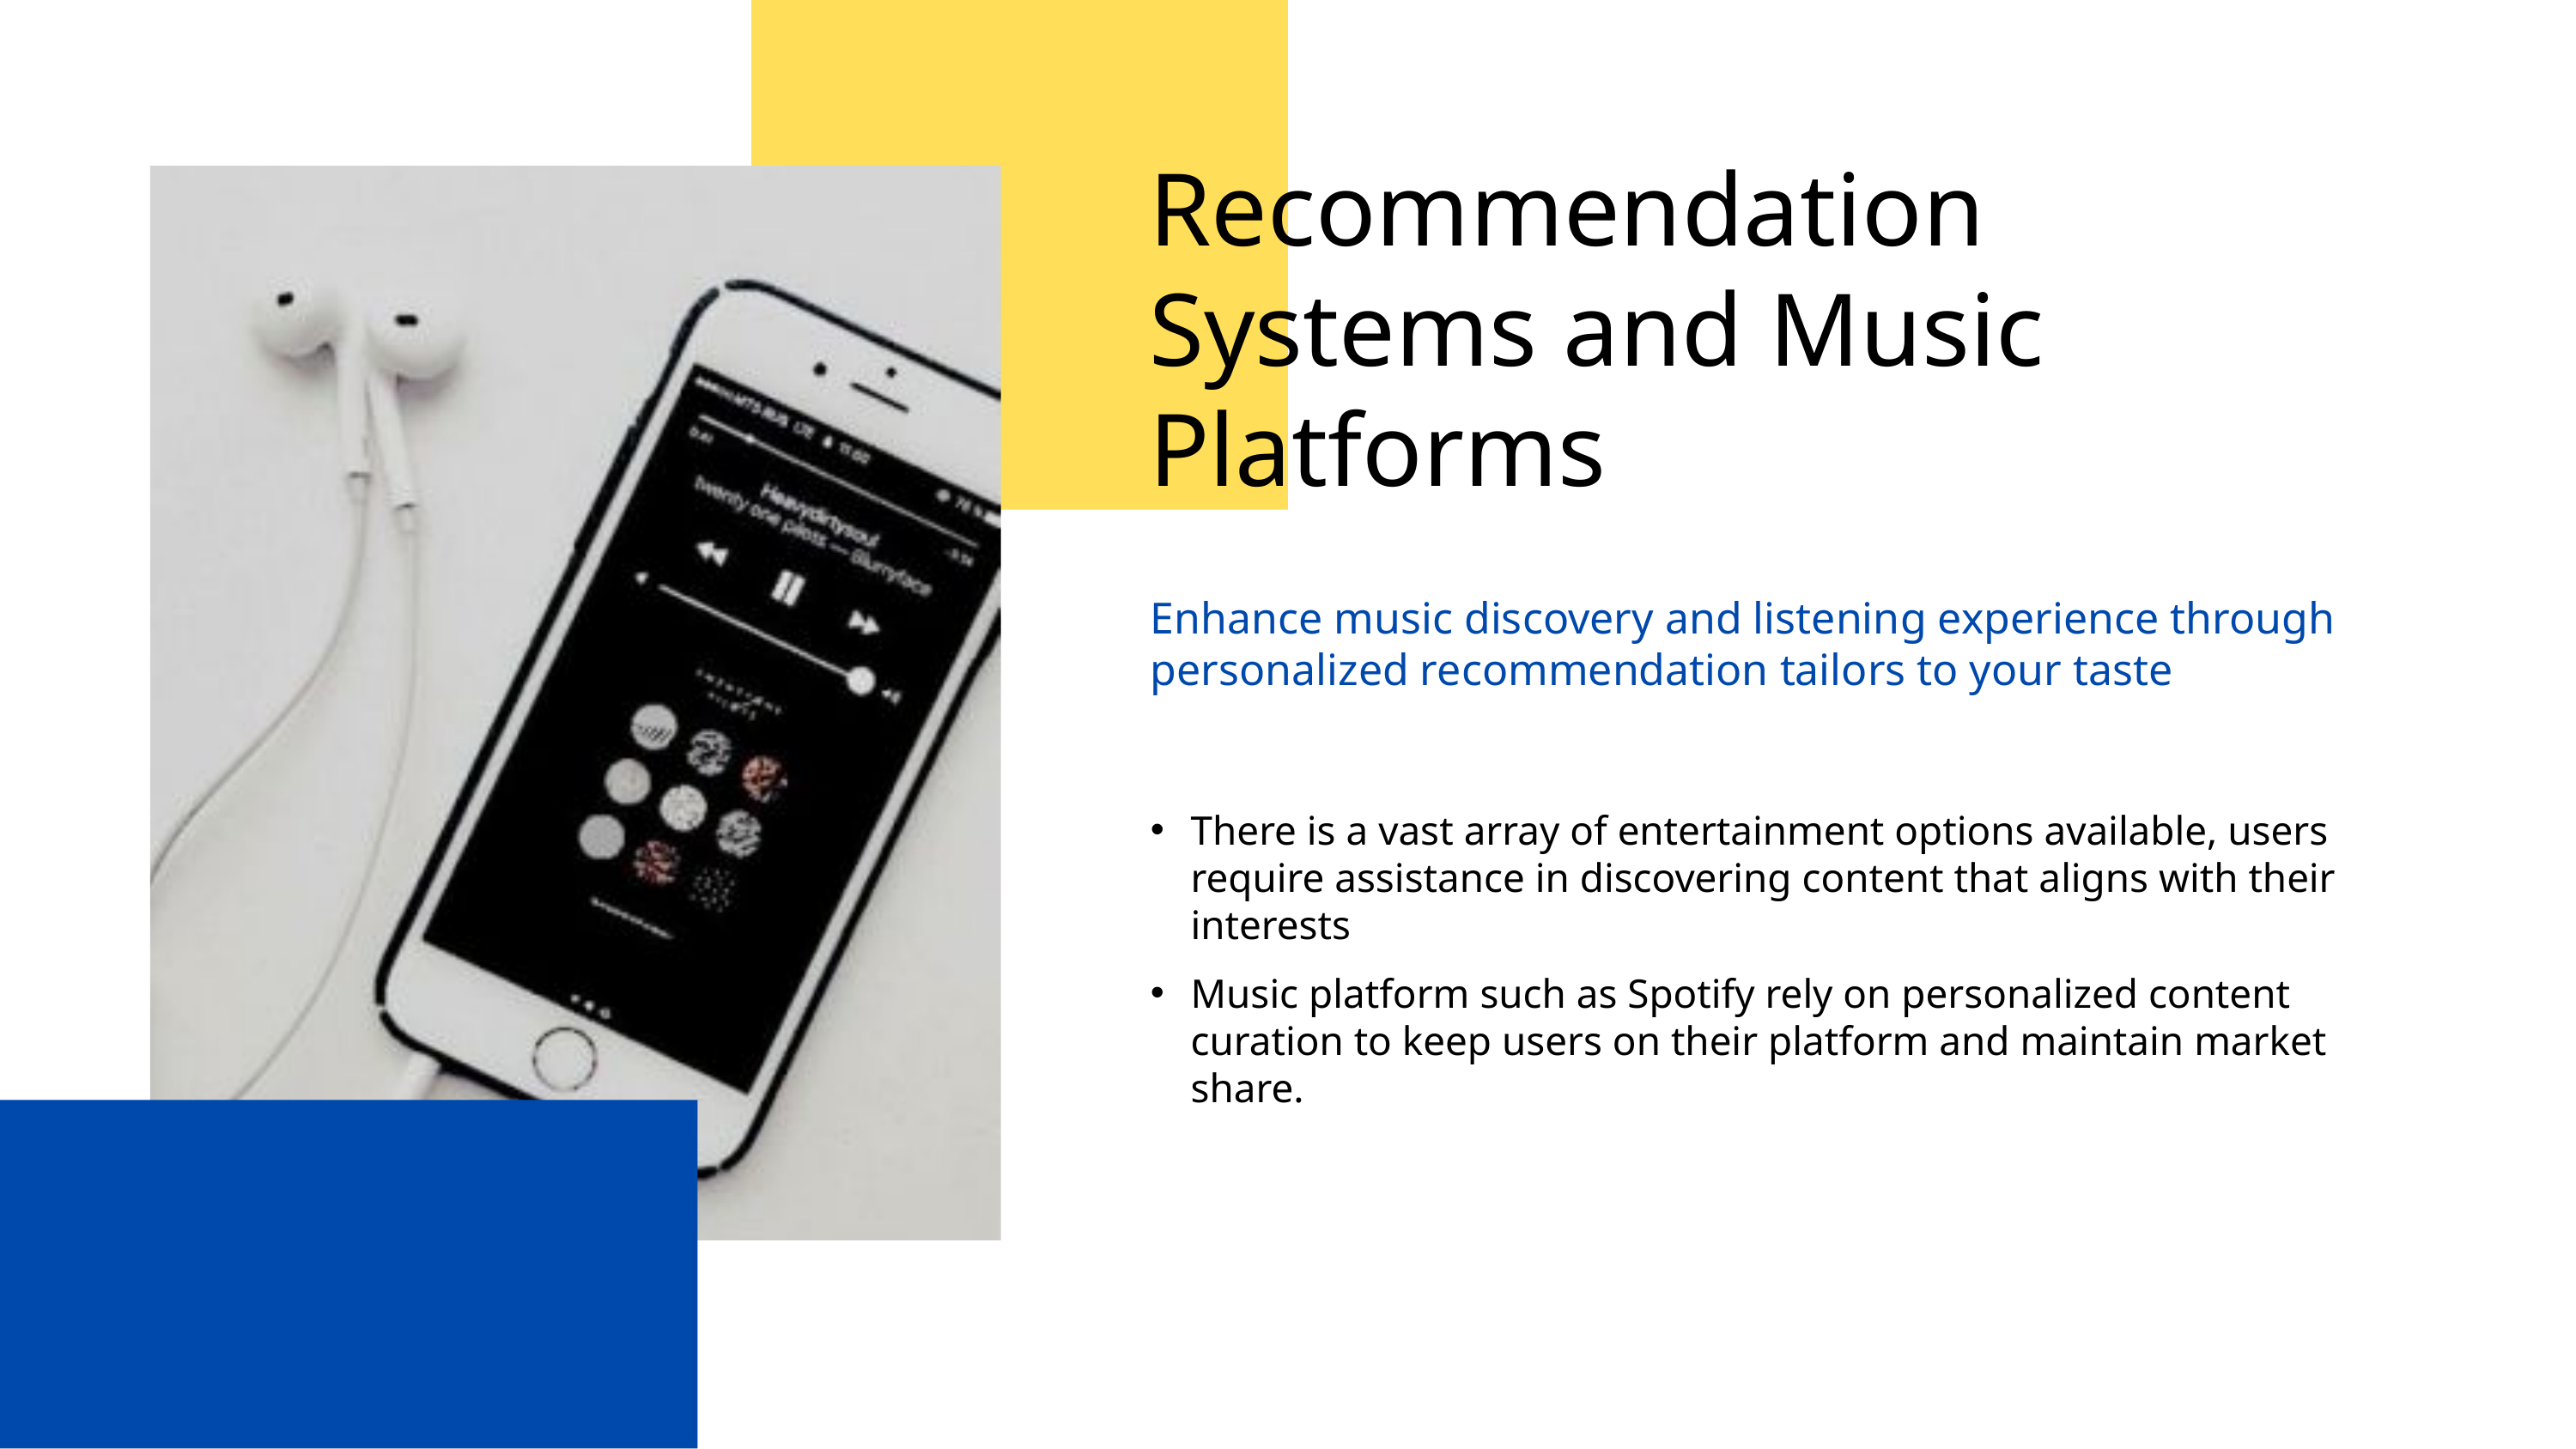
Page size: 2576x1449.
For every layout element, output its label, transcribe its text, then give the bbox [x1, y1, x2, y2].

text_box Enhance music discovery and listening experience through personalized recommendation tailors to your taste [1138, 585, 2458, 700]
text_box There is a vast array of entertainment options available, users require assistance in discovering content that aligns with their interests Music platform such as Spotify rely on personalized content curation to keep users on their platform and maintain market share. [1137, 799, 2435, 1185]
text_box Recommendation Systems and Music Platforms [1136, 139, 2173, 513]
text_box [750, 0, 1290, 512]
text_box [0, 1098, 699, 1449]
picture [149, 166, 1001, 1240]
